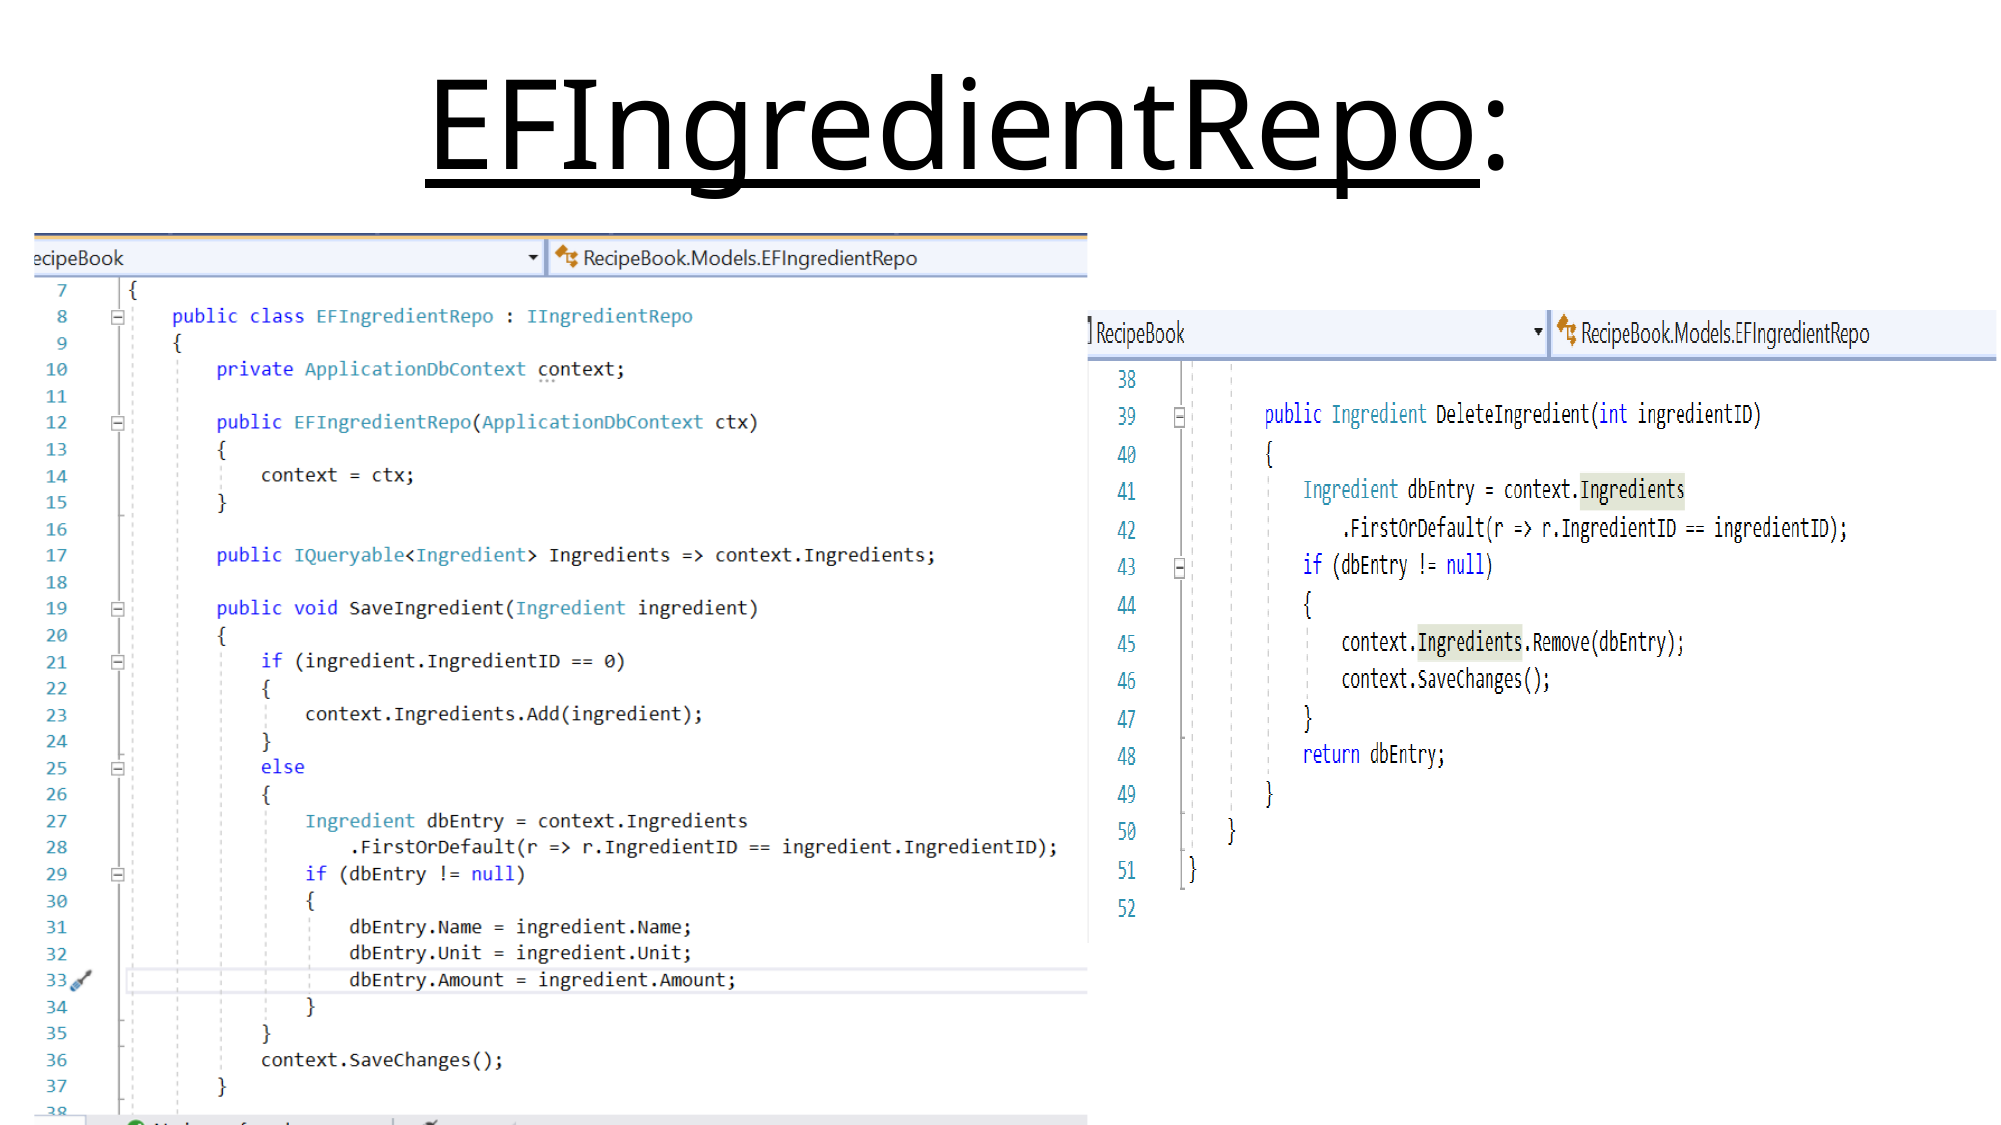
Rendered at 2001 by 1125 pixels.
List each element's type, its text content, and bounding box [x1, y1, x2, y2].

title EFIngredientRepo: [34, 35, 1905, 204]
picture [34, 232, 1997, 1125]
